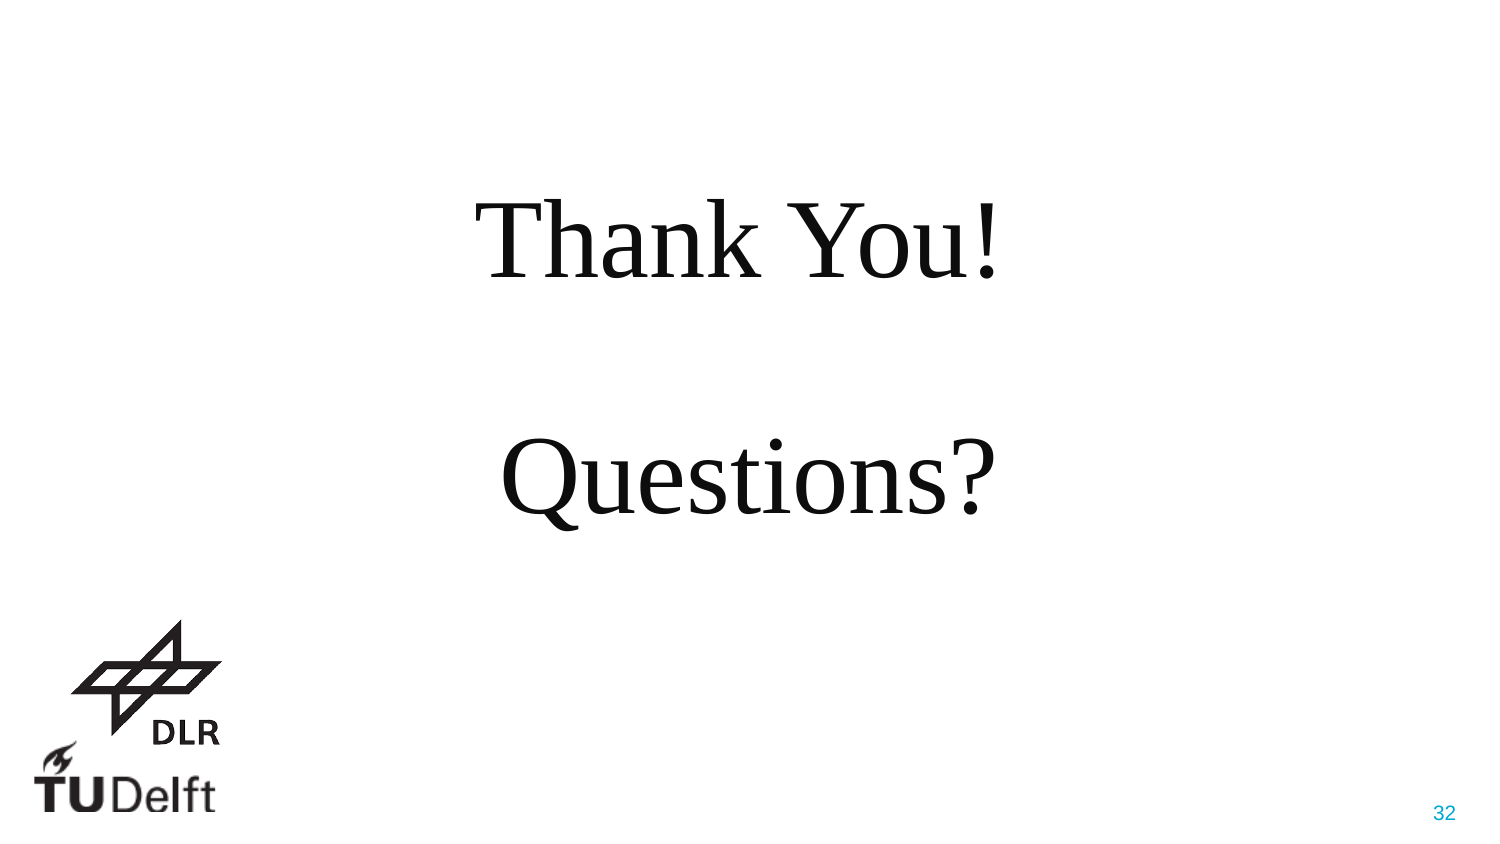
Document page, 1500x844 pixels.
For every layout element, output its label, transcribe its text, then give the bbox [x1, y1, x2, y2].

text_box Thank You! [459, 161, 1058, 303]
title Questions? [484, 398, 1016, 540]
picture [66, 615, 226, 748]
